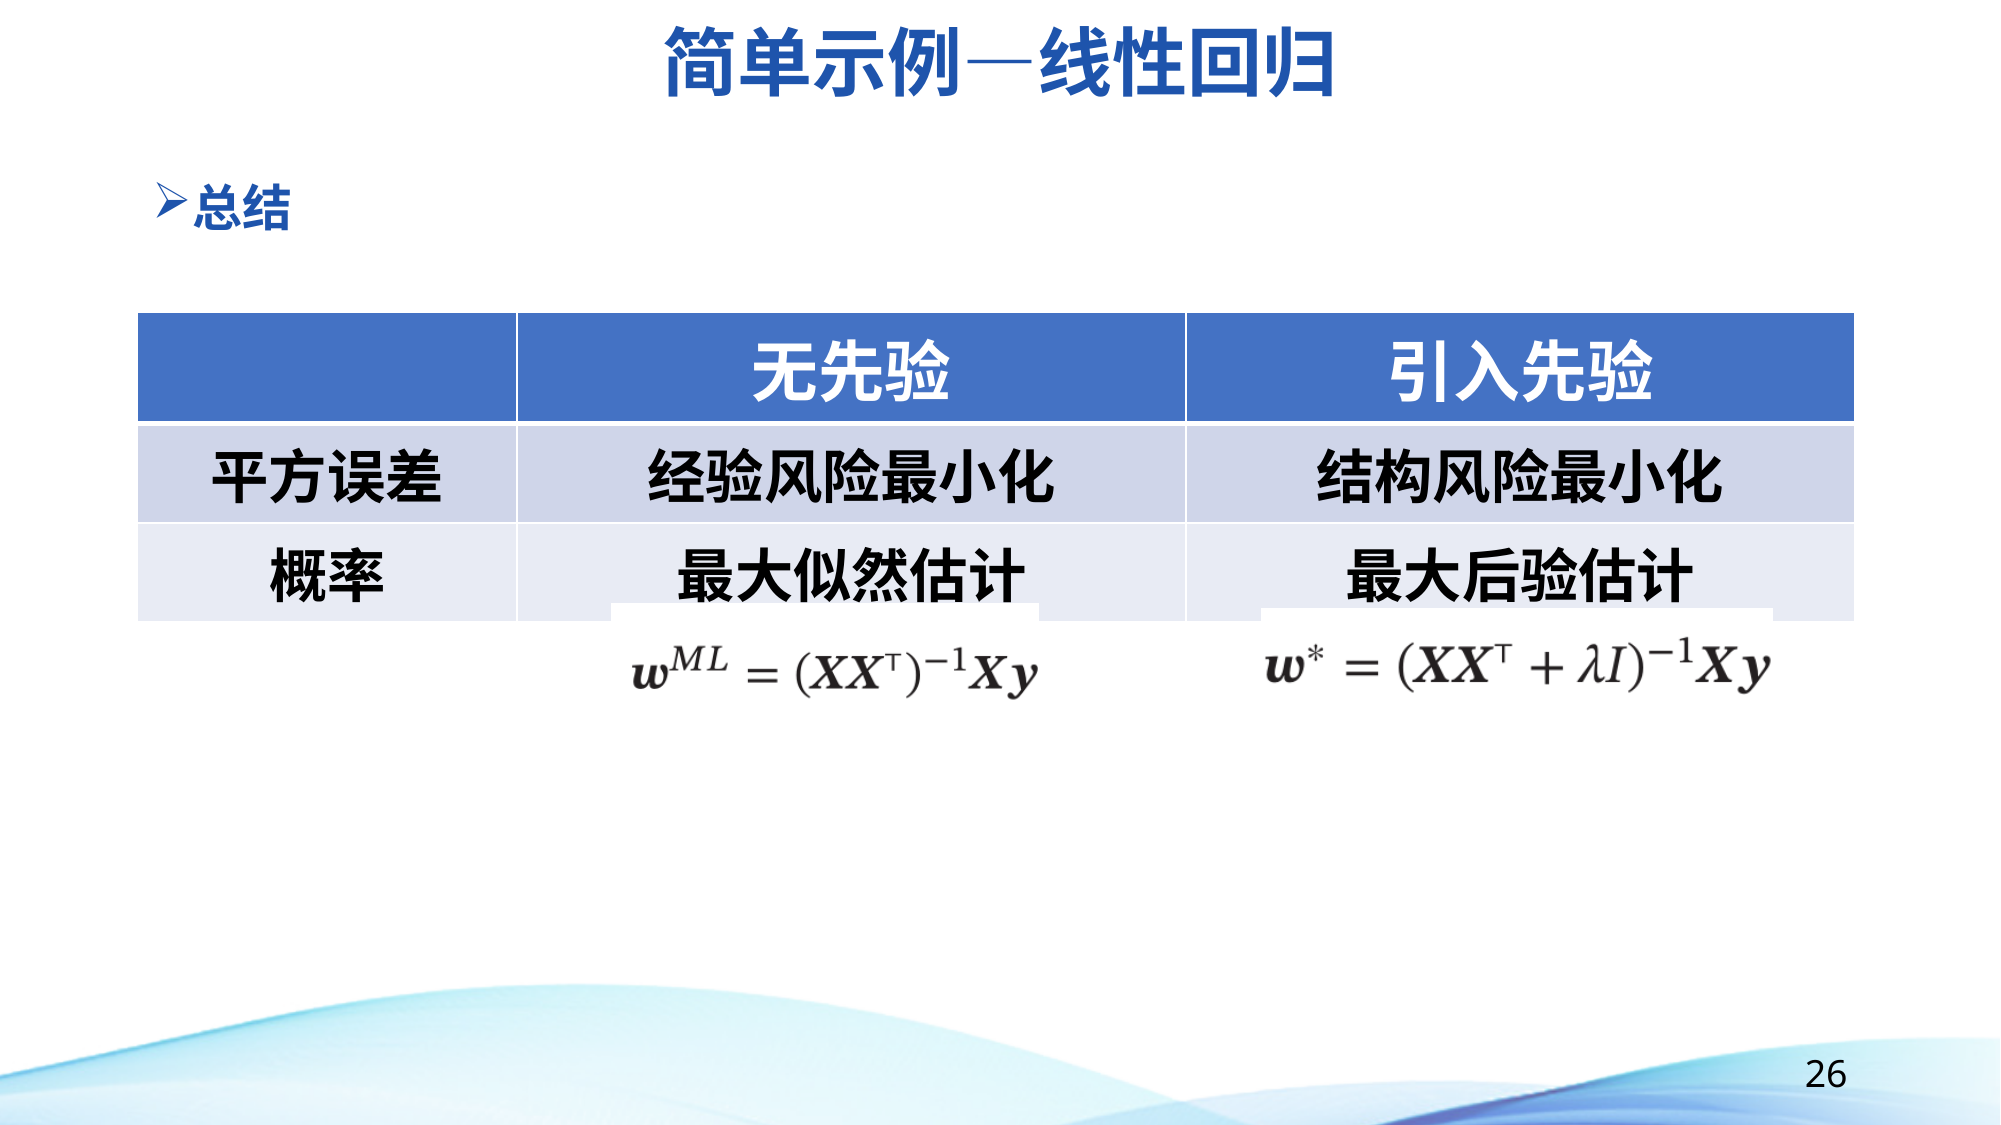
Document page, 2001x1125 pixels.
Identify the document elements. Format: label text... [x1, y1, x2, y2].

table_cell 概率 [138, 524, 516, 621]
table_cell 经验风险最小化 [518, 426, 1185, 522]
table_cell 最大后验估计 [1187, 524, 1854, 621]
table_cell 最大似然估计 [518, 524, 1185, 621]
picture [1261, 608, 1773, 718]
slide_number 26 [1412, 1062, 1863, 1103]
list 总结 [137, 138, 1876, 1062]
table_header 无先验 [518, 313, 1185, 421]
picture [0, 758, 2001, 1125]
title 简单示例—线性回归 [137, 15, 1863, 117]
table_cell 平方误差 [138, 426, 516, 522]
picture [611, 603, 1039, 723]
table_header [138, 313, 516, 421]
table_cell 结构风险最小化 [1187, 426, 1854, 522]
table_header 引入先验 [1187, 313, 1854, 421]
